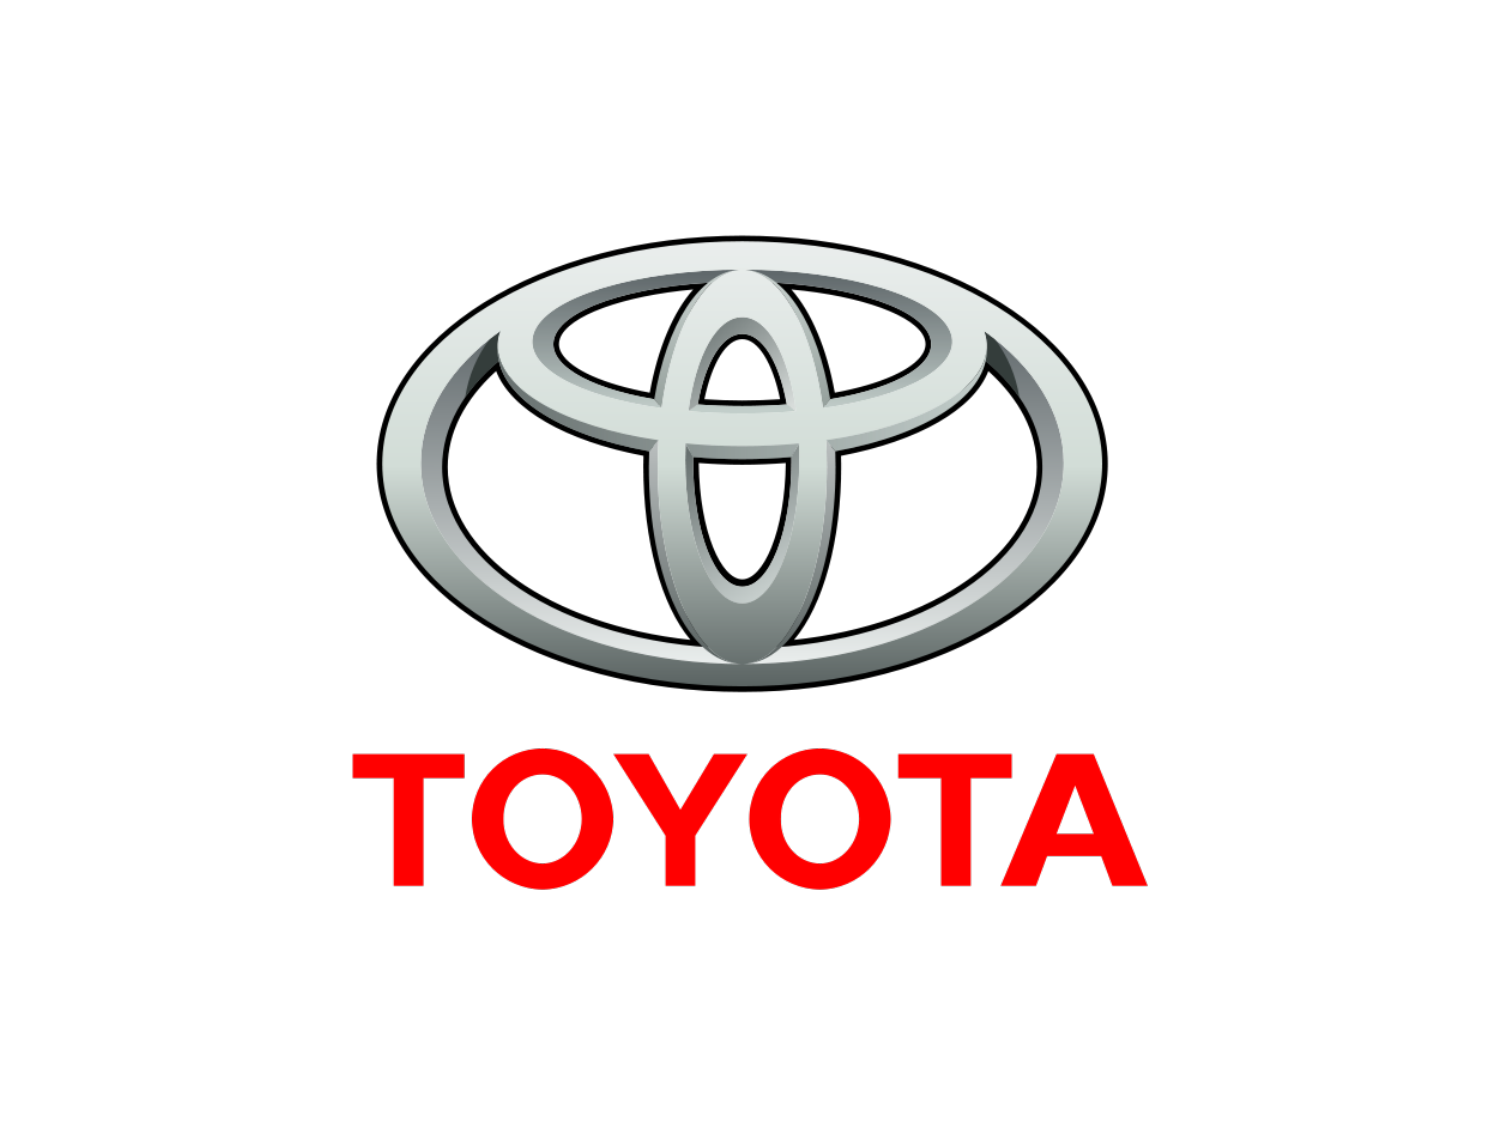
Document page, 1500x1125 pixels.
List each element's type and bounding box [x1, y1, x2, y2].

picture [321, 204, 1179, 921]
